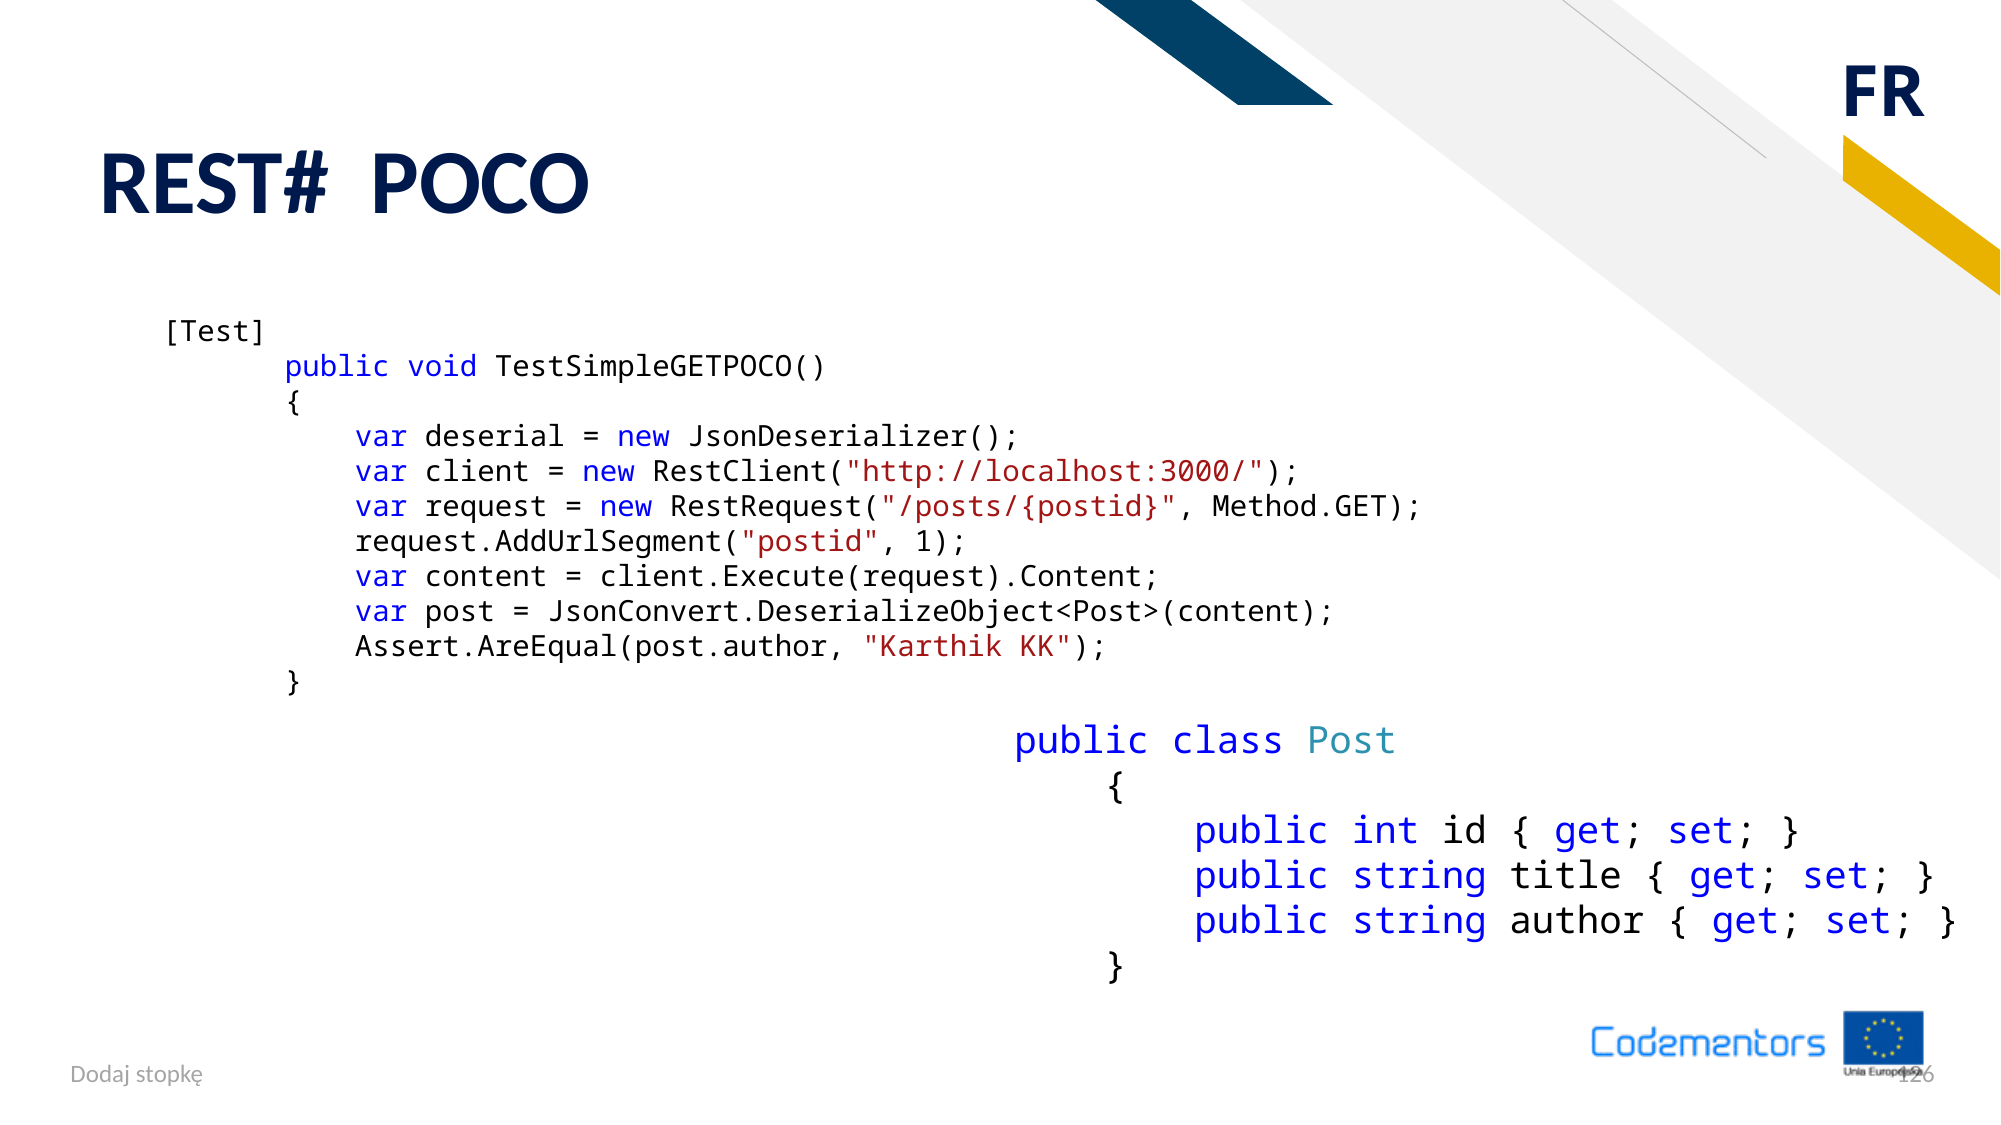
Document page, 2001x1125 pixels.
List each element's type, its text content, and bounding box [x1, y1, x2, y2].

footer Dodaj stopkę [55, 1042, 731, 1103]
text_box [Test] public void TestSimpleGETPOCO() { var deserial = new JsonDeserializer(); var client = new RestClient("http://localhost:3000/"); var request = new RestRequest("/posts/{postid}", Method.GET); request.AddUrlSegment("postid", 1); var content = client.Execute(request).Content; var post = JsonConvert.DeserializeObject<Post>(content); Assert.AreEqual(post.author, "Karthik KK"); } [130, 304, 1763, 705]
slide_number 126 [1828, 1042, 1950, 1103]
text_box public class Post { public int id { get; set; } public string title { get; set; } public string author { get; set; } } [999, 708, 2000, 994]
title REST# POCO [85, 34, 1453, 234]
picture [1591, 994, 1941, 1095]
